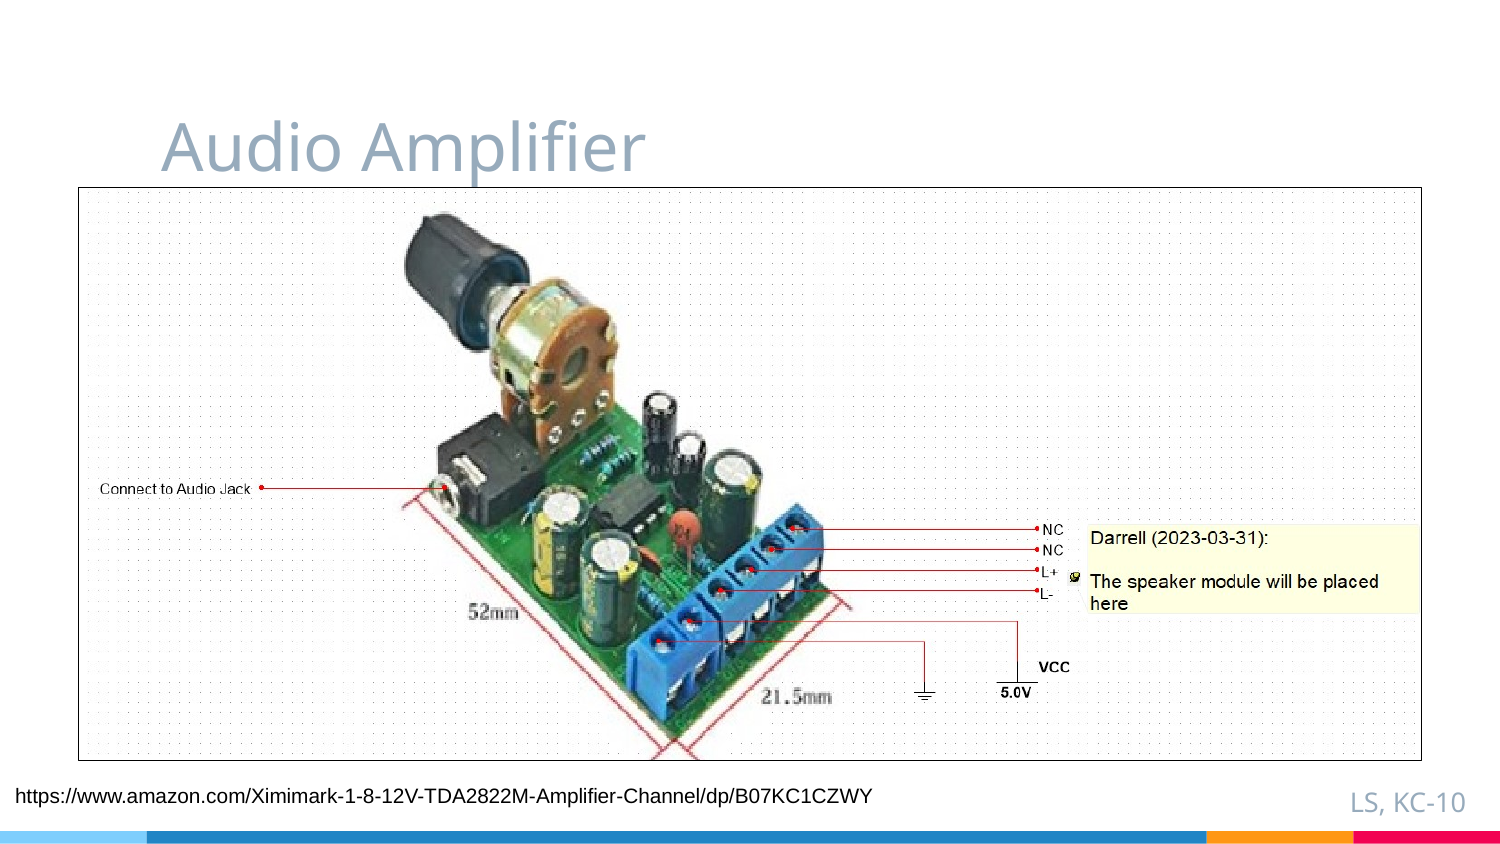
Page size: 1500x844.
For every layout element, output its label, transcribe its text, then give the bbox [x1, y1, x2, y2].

text_box https://www.amazon.com/Ximimark-1-8-12V-TDA2822M-Amplifier-Channel/dp/B07KC1CZWY [0, 770, 1247, 821]
picture [79, 188, 1421, 760]
slide_number LS, KC-10 [1303, 770, 1482, 822]
title Audio Amplifier [146, 58, 1207, 186]
